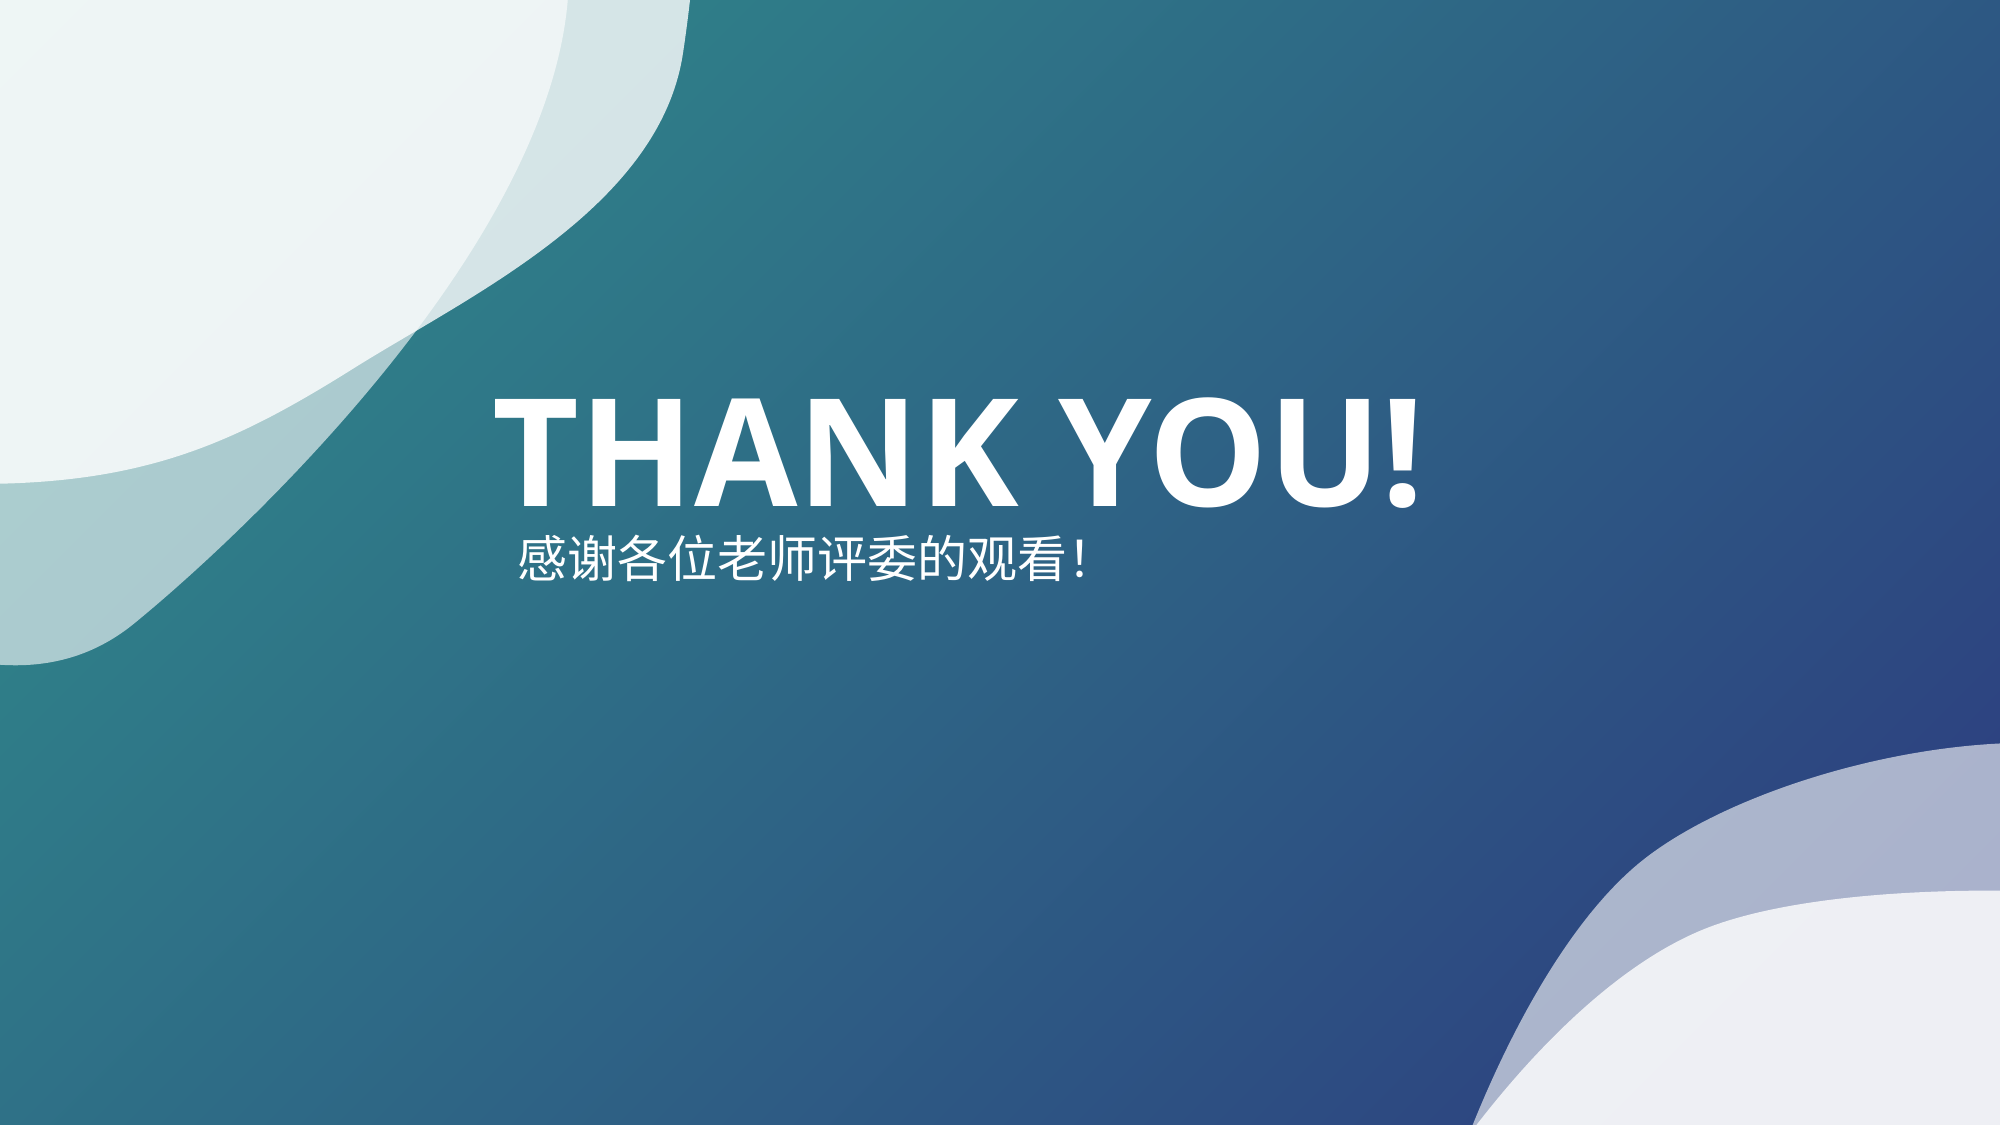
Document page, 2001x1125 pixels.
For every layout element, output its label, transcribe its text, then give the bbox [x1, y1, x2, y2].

list THANK YOU! [478, 349, 2000, 617]
list 感谢各位老师评委的观看！ [502, 519, 1829, 617]
